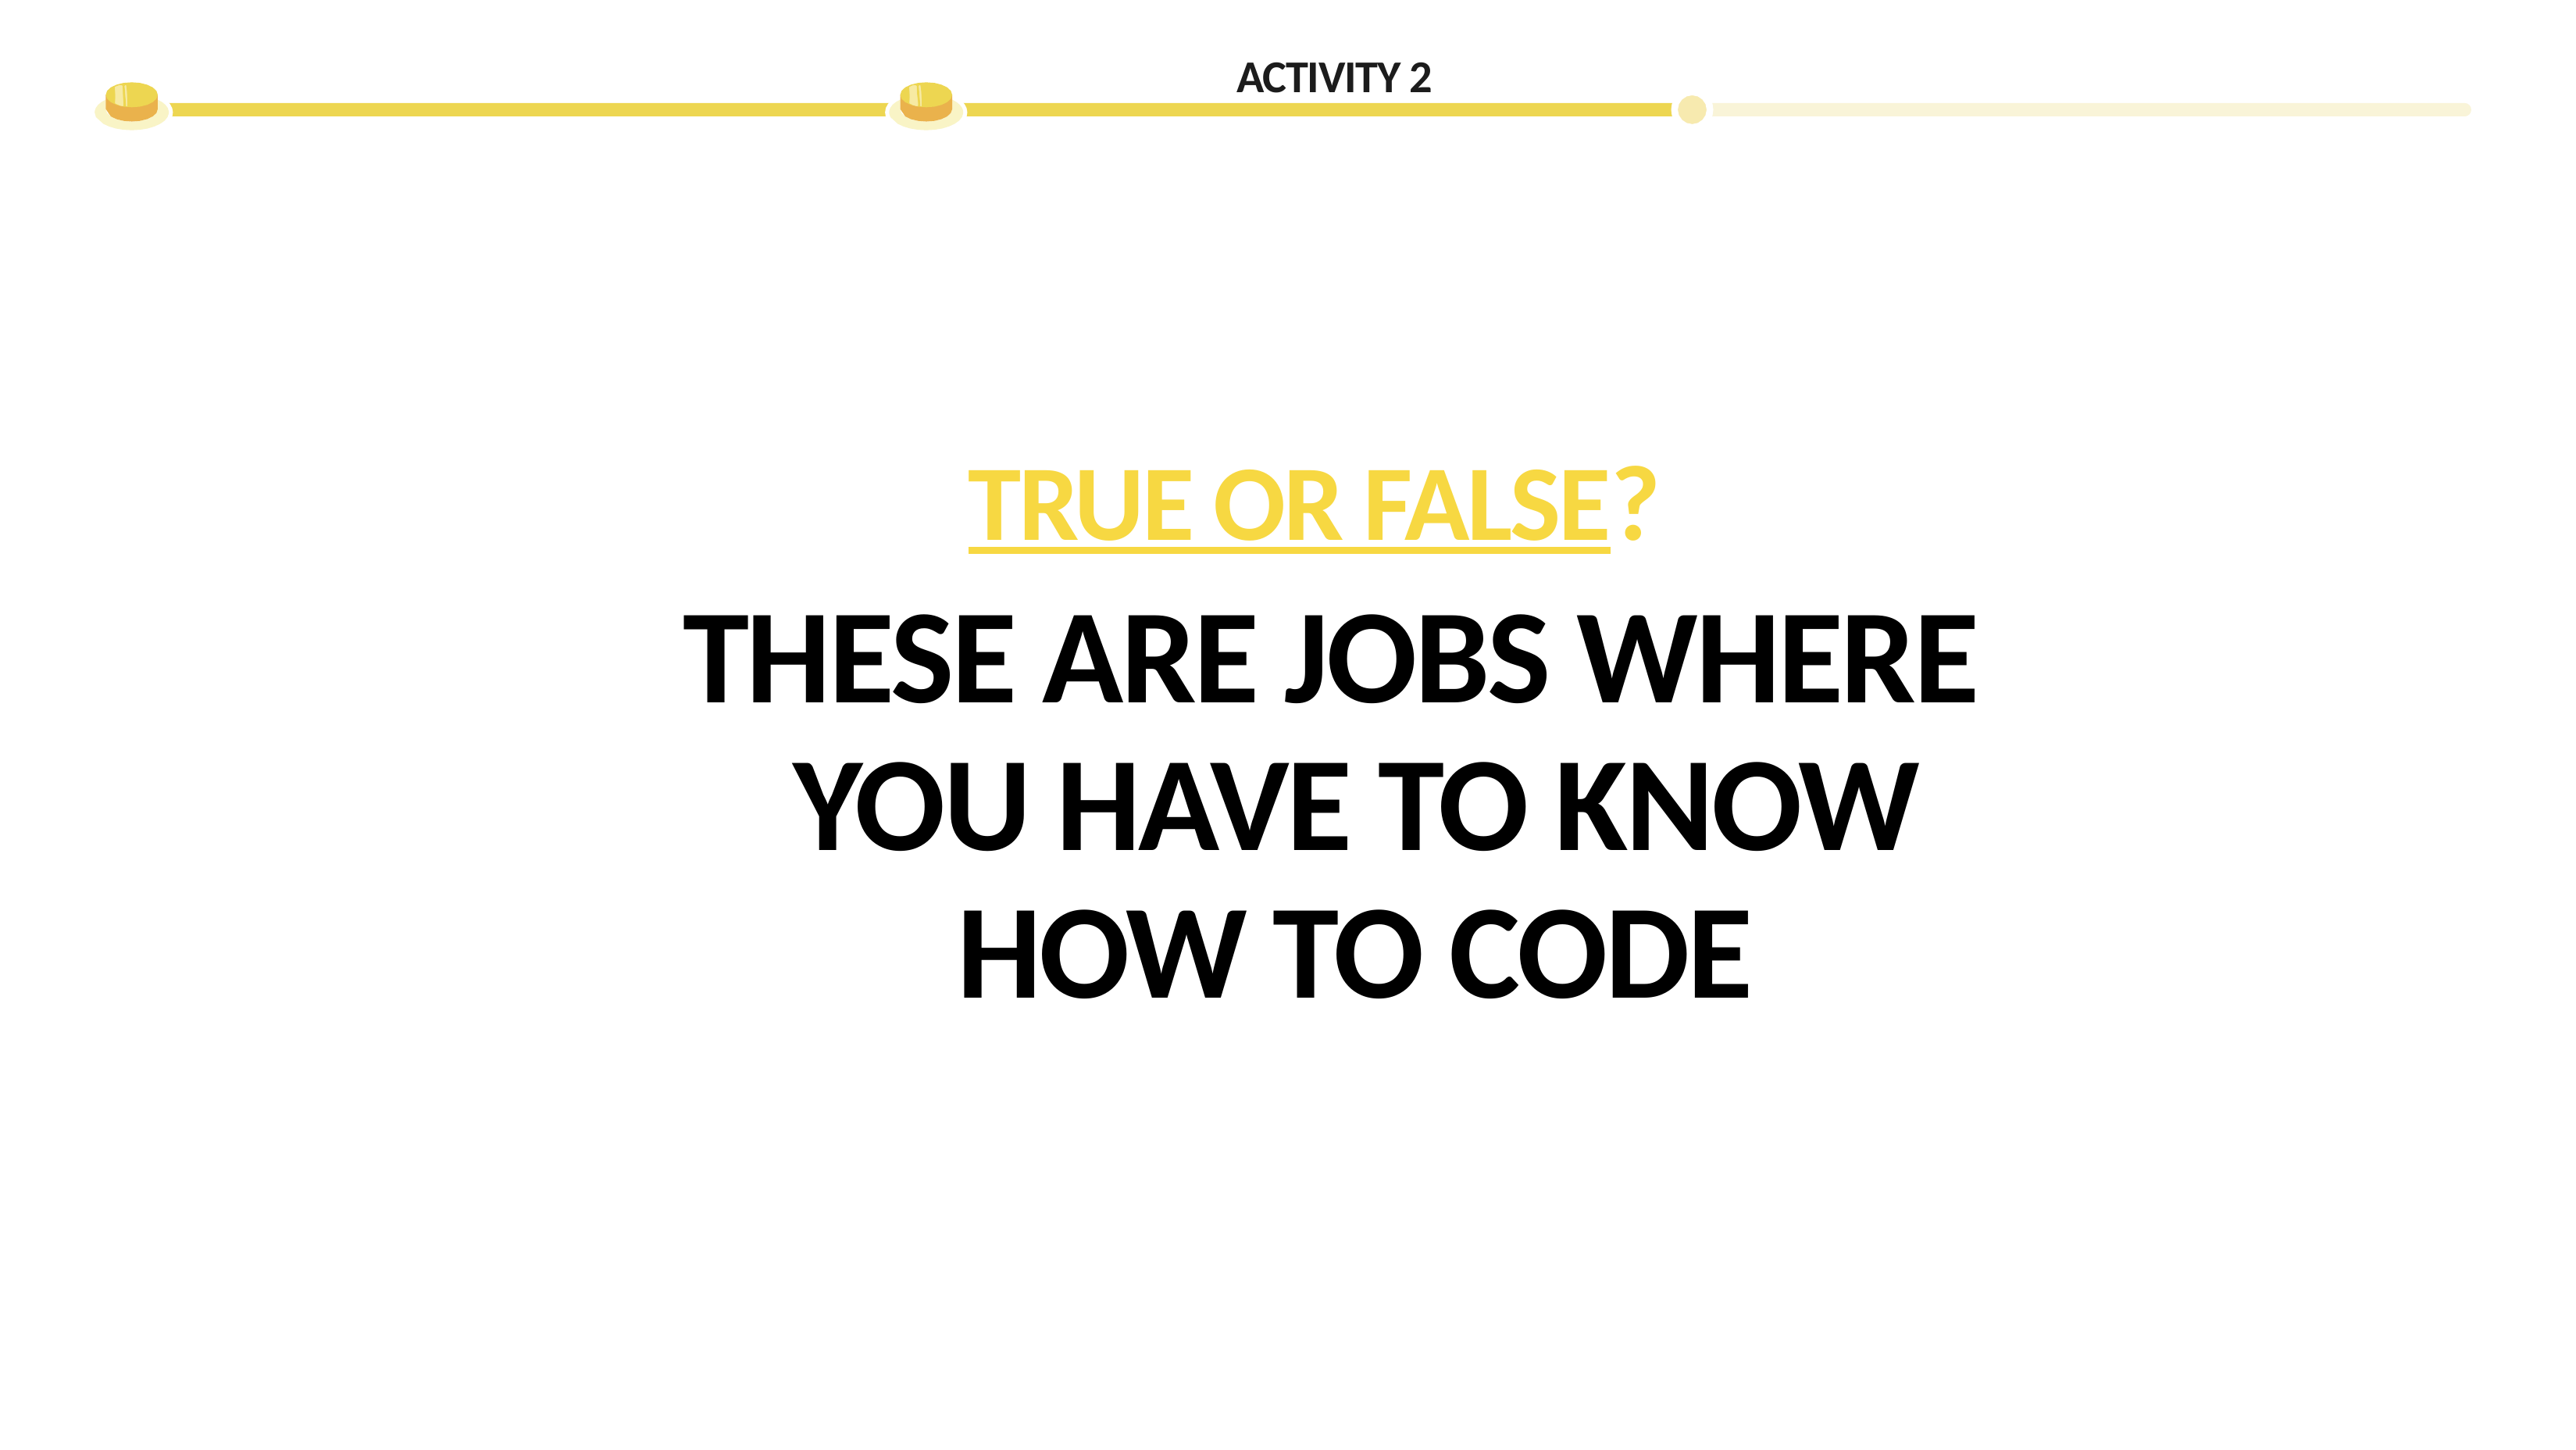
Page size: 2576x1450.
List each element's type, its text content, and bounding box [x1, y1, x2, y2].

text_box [91, 77, 2472, 134]
text_box TRUE OR FALSE? [966, 431, 1739, 562]
text_box THESE ARE JOBS WHERE YOU HAVE TO KNOW HOW TO CODE [668, 565, 1991, 1189]
text_box ACTIVITY 2 [1235, 45, 1457, 76]
